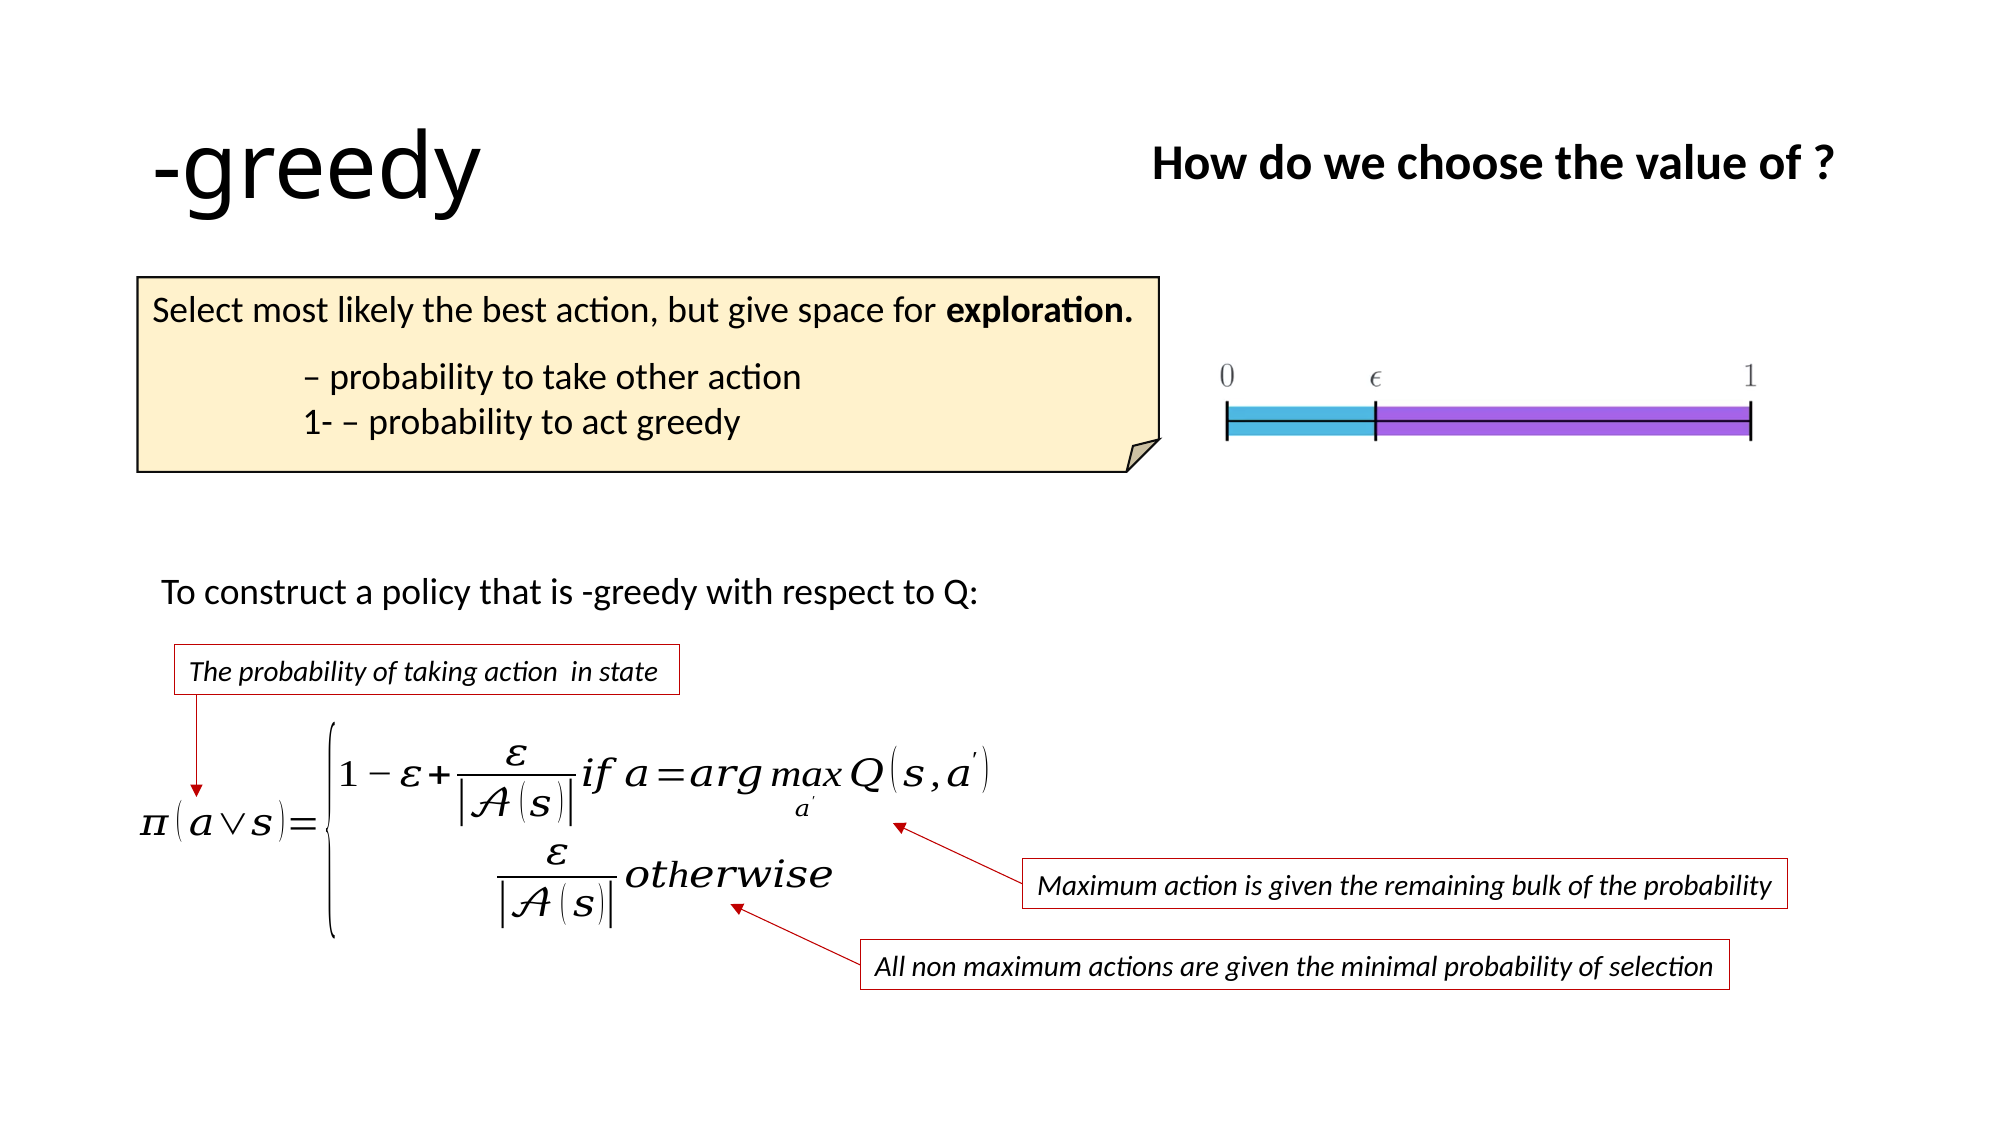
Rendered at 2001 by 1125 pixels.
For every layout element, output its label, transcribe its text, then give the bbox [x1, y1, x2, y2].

text_box Maximum action is given the remaining bulk of the probability [1022, 858, 1788, 909]
picture [1201, 348, 1768, 453]
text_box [892, 823, 1018, 885]
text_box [730, 904, 856, 966]
text_box All non maximum actions are given the minimal probability of selection [860, 939, 1730, 990]
